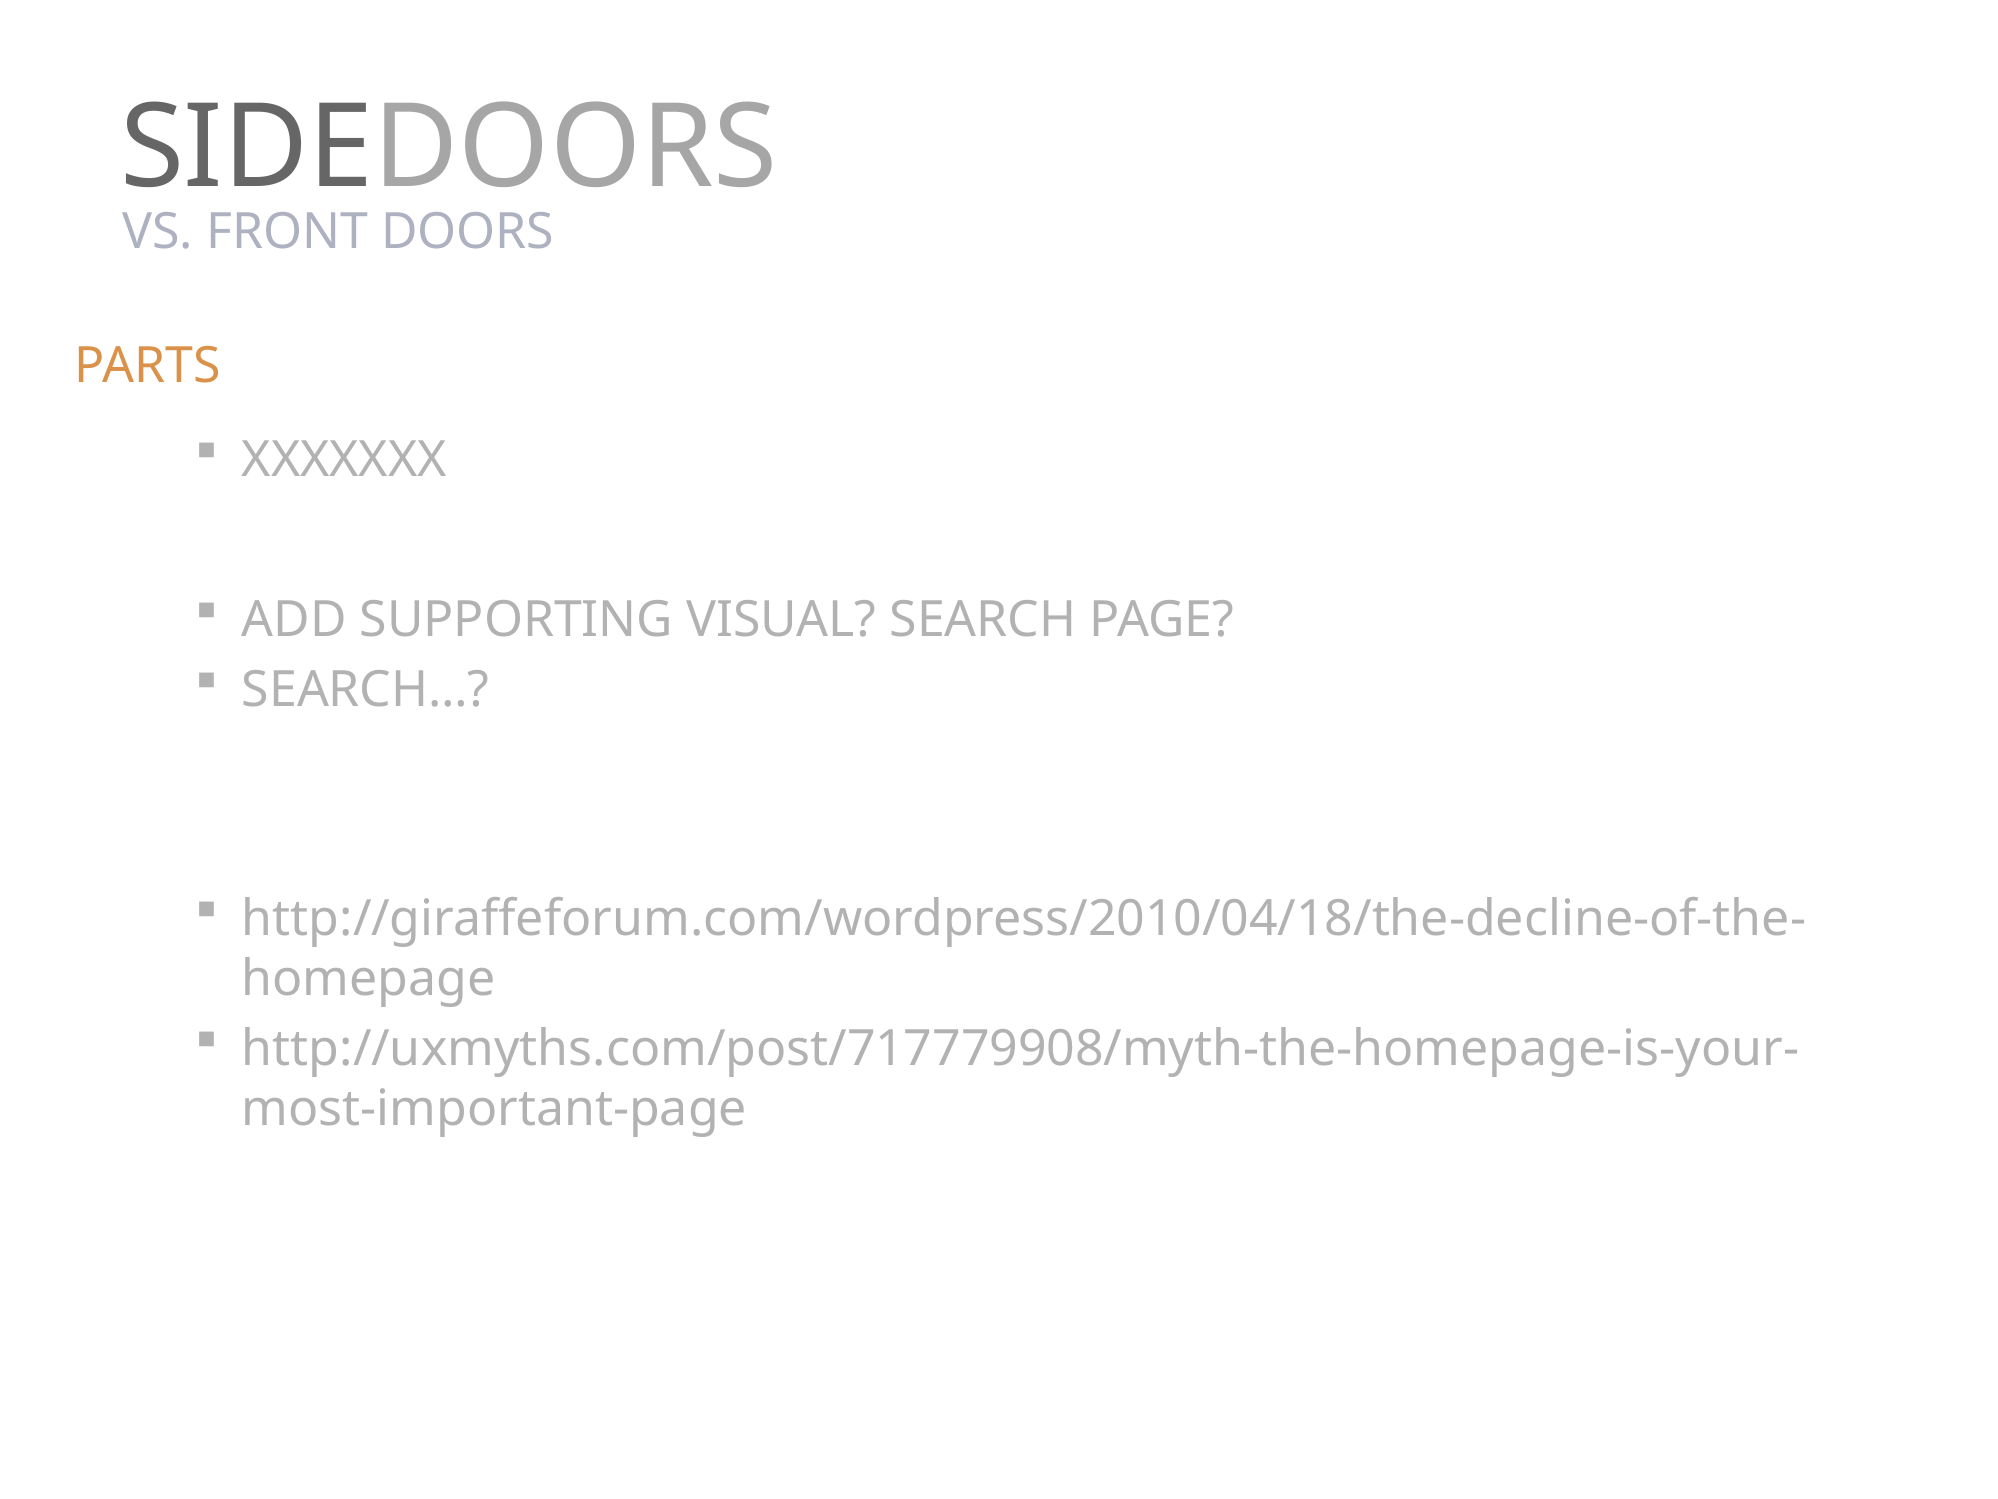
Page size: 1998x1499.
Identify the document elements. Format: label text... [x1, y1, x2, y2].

text_box [99, 1009, 1901, 1347]
title SIDEDOORS [99, 59, 1898, 220]
list VS. FRONT DOORS [102, 189, 1901, 287]
list XXXXXXX ADD SUPPORTING VISUAL? SEARCH PAGE? SEARCH…? http://giraffeforum.com/wordpress/2010/04/18/the-decline-of-the-homepage http://uxmyths.com/post/717779908/myth-the-homepage-is-your-most-important-page [99, 416, 1898, 1286]
text_box PARTS [54, 322, 316, 402]
